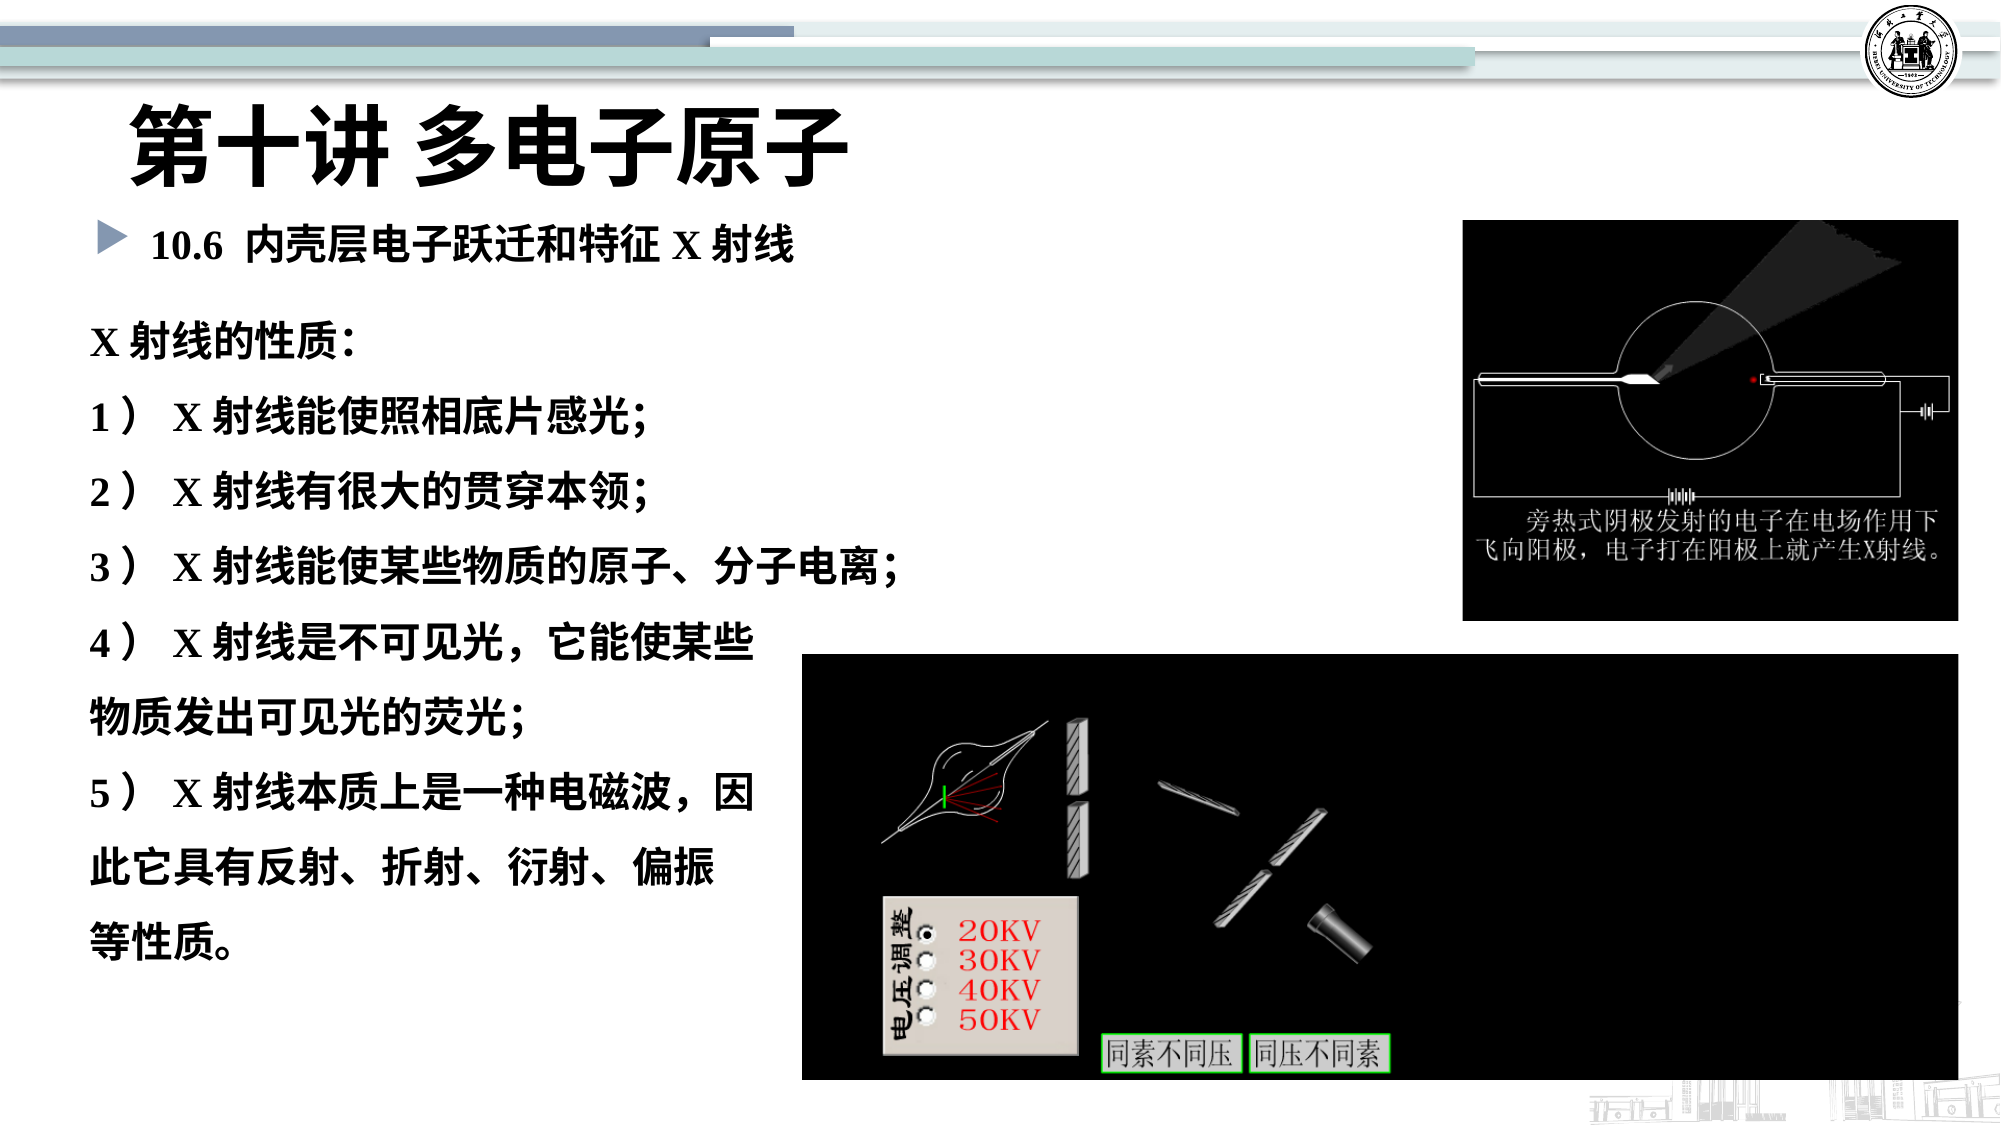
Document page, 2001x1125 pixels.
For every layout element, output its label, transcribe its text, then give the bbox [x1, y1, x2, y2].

text_box 10.6 内壳层电子跃迁和特征X射线 [79, 210, 842, 282]
title 第十讲 多电子原子 [112, 78, 1745, 210]
text_box 4）X射线是不可见光，它能使某些物质发出可见光的荧光； 5）X射线本质上是一种电磁波，因此它具有反射、折射、衍射、偏振等性质。 [74, 583, 772, 974]
text_box X射线的性质： 1）X射线能使照相底片感光； 2）X射线有很大的贯穿本领； 3）X射线能使某些物质的原子、分子电离； [74, 282, 936, 673]
